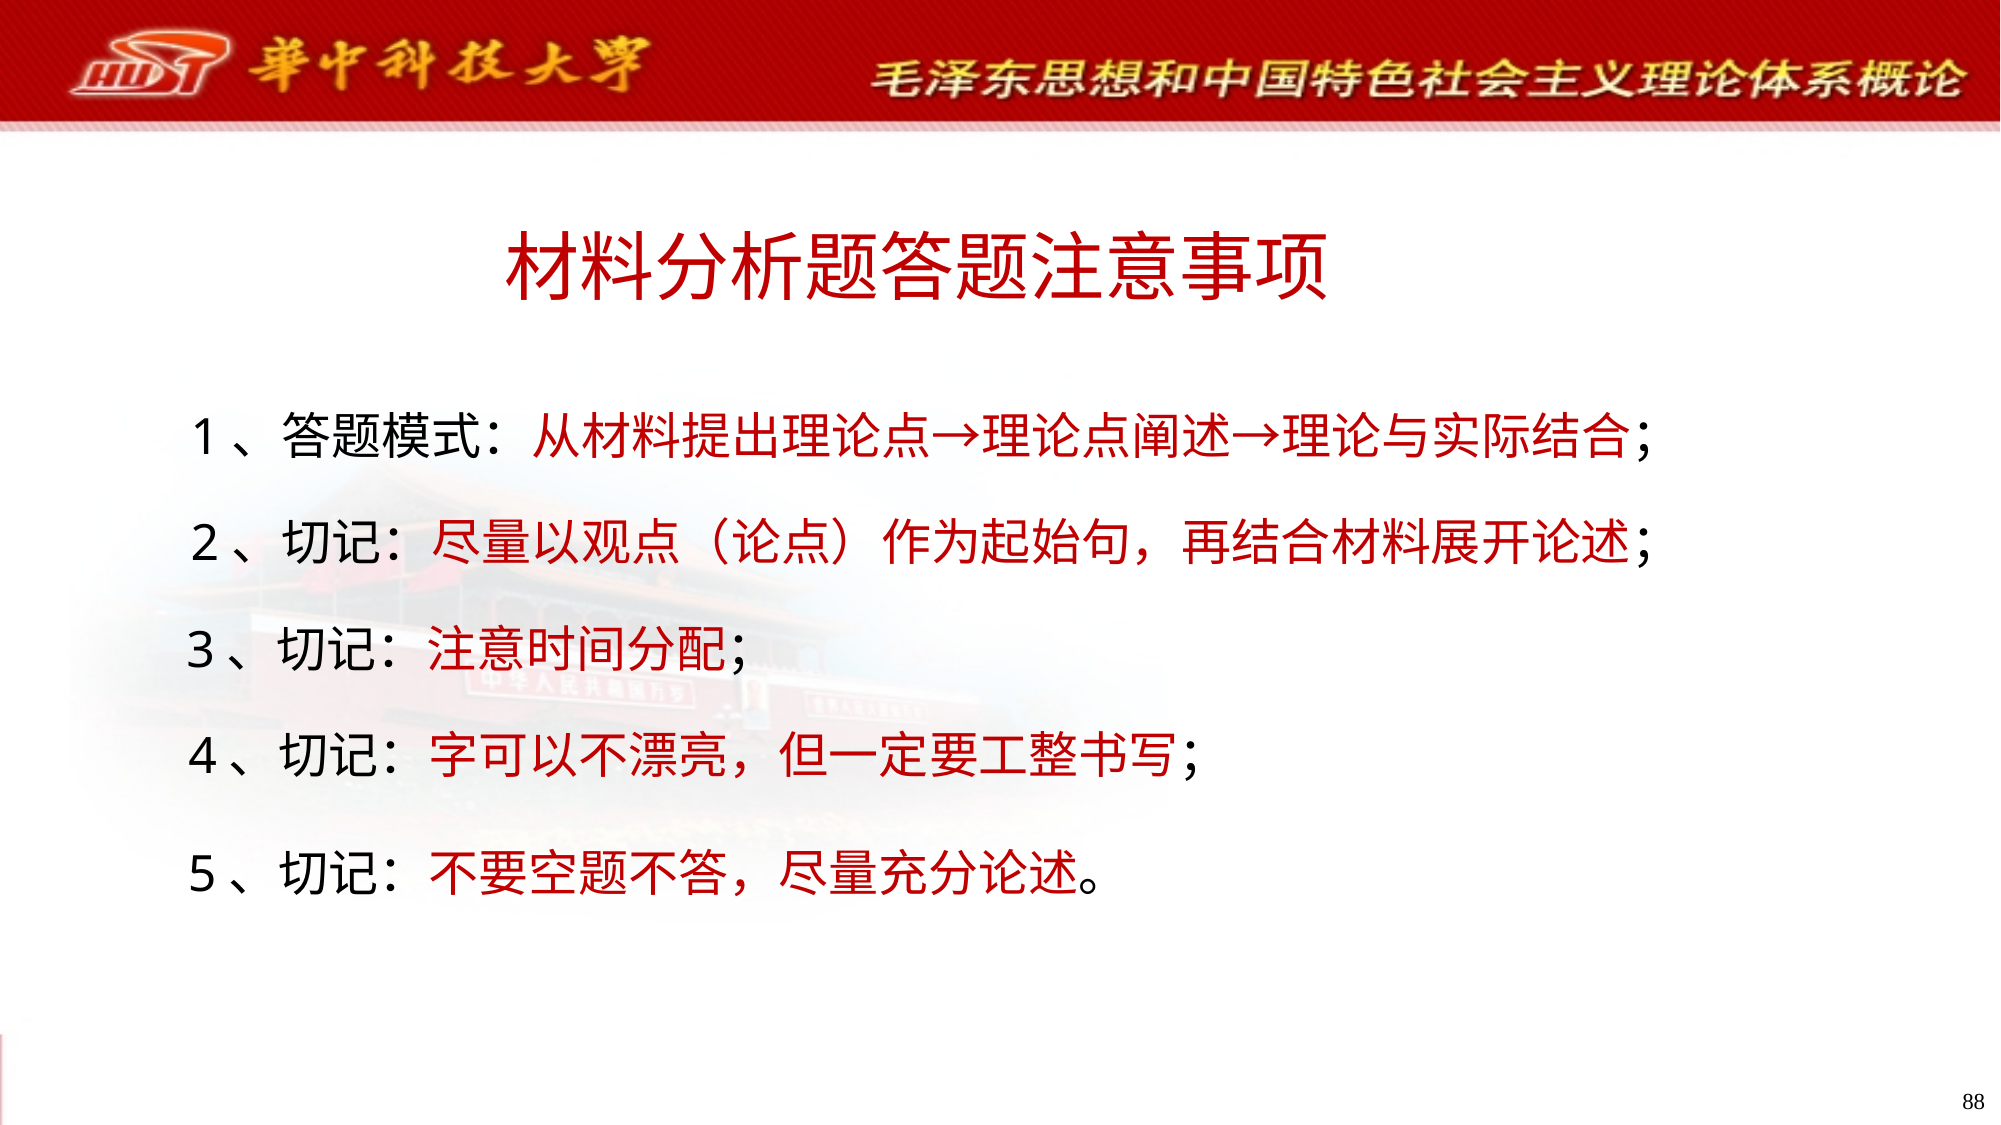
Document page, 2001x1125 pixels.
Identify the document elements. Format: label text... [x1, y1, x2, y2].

text_box 2、切记：尽量以观点（论点）作为起始句，再结合材料展开论述； [175, 503, 1697, 579]
text_box 88 [1893, 1079, 2000, 1118]
text_box 1、答题模式：从材料提出理论点→理论点阐述→理论与实际结合； [175, 397, 1697, 472]
picture [0, 0, 2001, 1125]
text_box 材料分析题答题注意事项 [398, 212, 1435, 317]
text_box 5、切记：不要空题不答，尽量充分论述。 [173, 834, 1144, 909]
text_box 4、切记：字可以不漂亮，但一定要工整书写； [173, 715, 1244, 791]
text_box 3、切记：注意时间分配； [171, 609, 792, 685]
